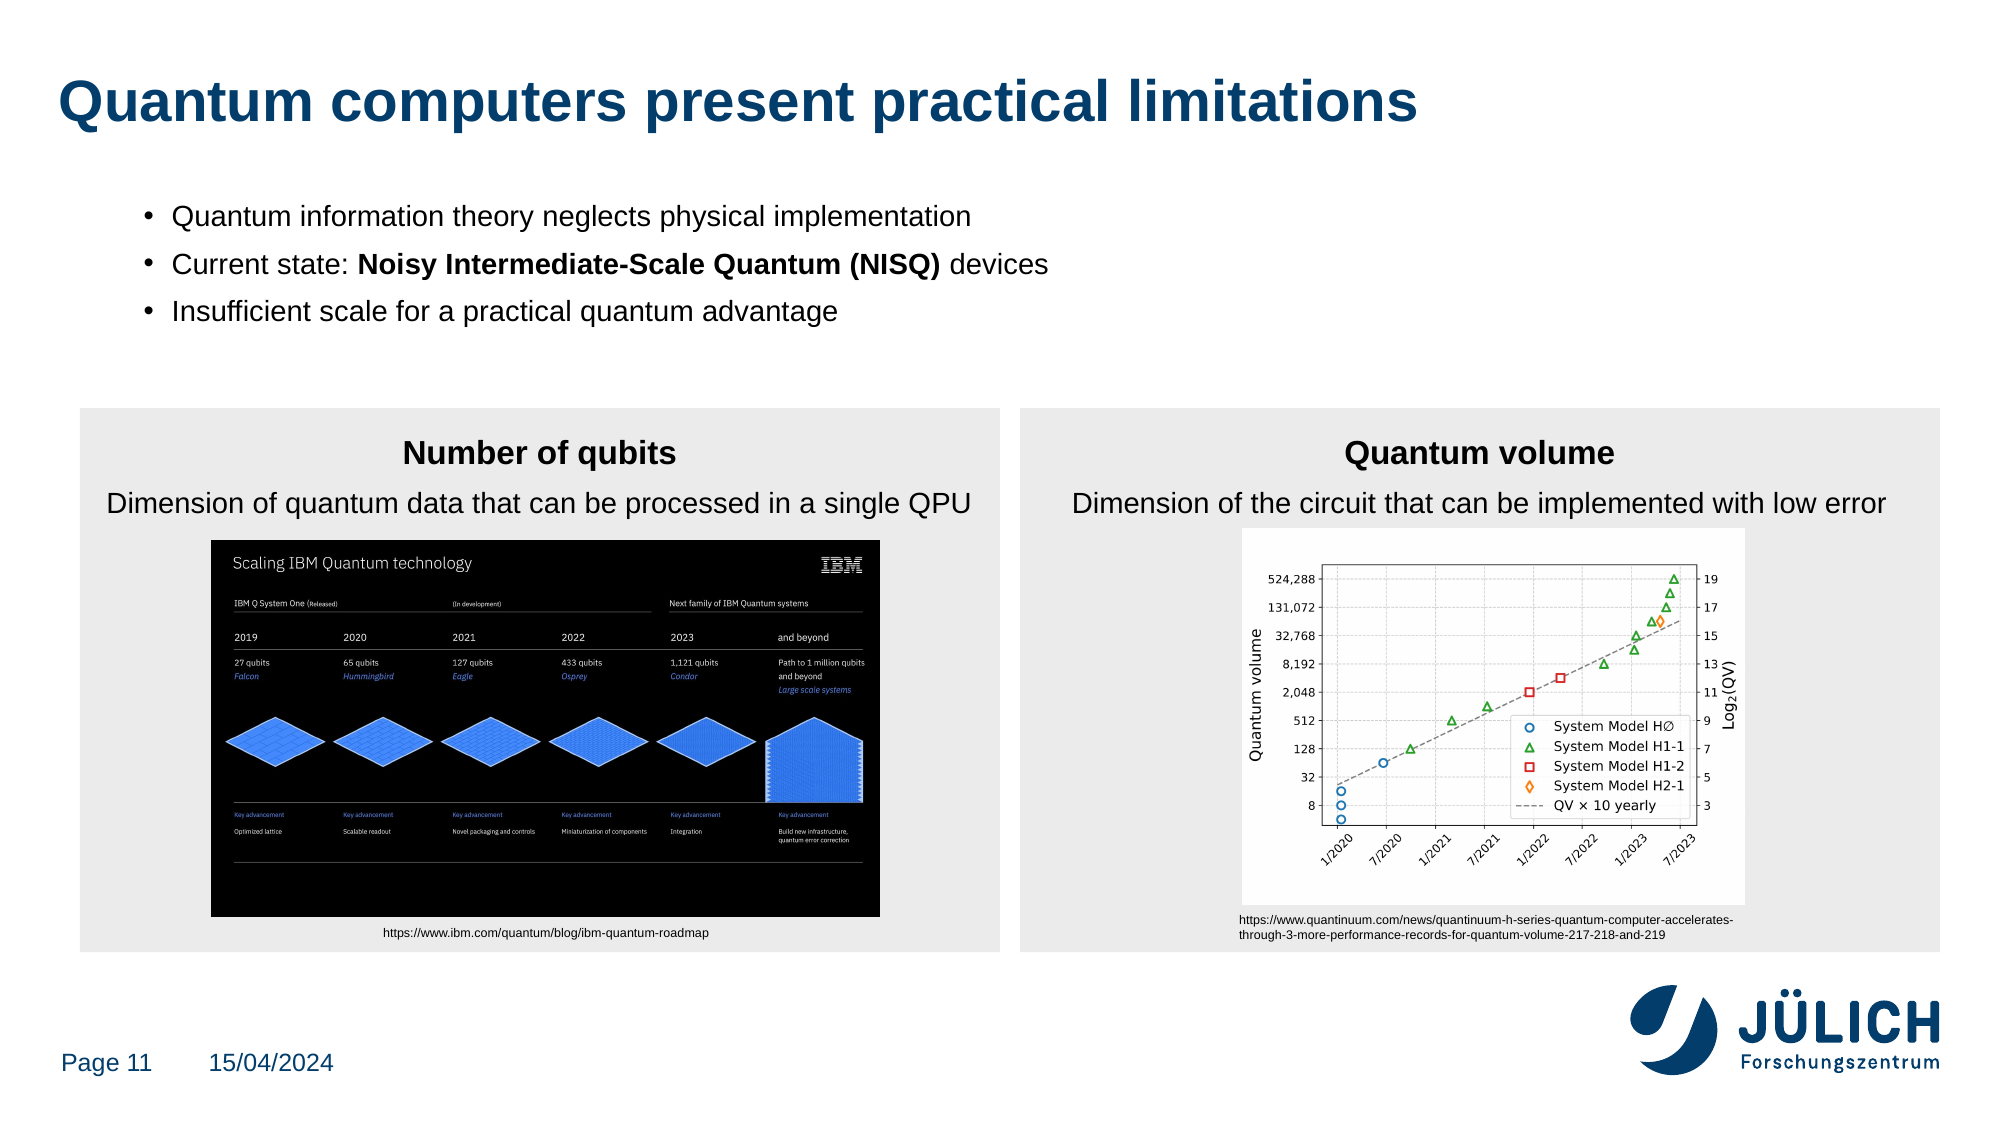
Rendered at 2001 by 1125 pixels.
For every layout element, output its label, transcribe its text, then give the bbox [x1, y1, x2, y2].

text_box https://www.quantinuum.com/news/quantinuum-h-series-quantum-computer-accelerates-through-3-more-performance-records-for-quantum-volume-217-218-and-219 [1224, 905, 1760, 950]
picture [1242, 528, 1745, 906]
text_box Number of qubits Dimension of quantum data that can be processed in a single QPU [79, 407, 1001, 953]
title Quantum computers present practical limitations [59, 53, 1938, 238]
text_box Quantum information theory neglects physical implementation Current state: Noisy Intermediate-Scale Quantum (NISQ) devices Insufficient scale for a practical quantum advantage [119, 173, 1775, 356]
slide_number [208, 1046, 472, 1084]
text_box Quantum volume Dimension of the circuit that can be implemented with low error [1019, 407, 1941, 953]
text_box https://www.ibm.com/quantum/blog/ibm-quantum-roadmap [225, 917, 867, 948]
picture [211, 540, 881, 917]
slide_number Page 11 [60, 1046, 179, 1084]
